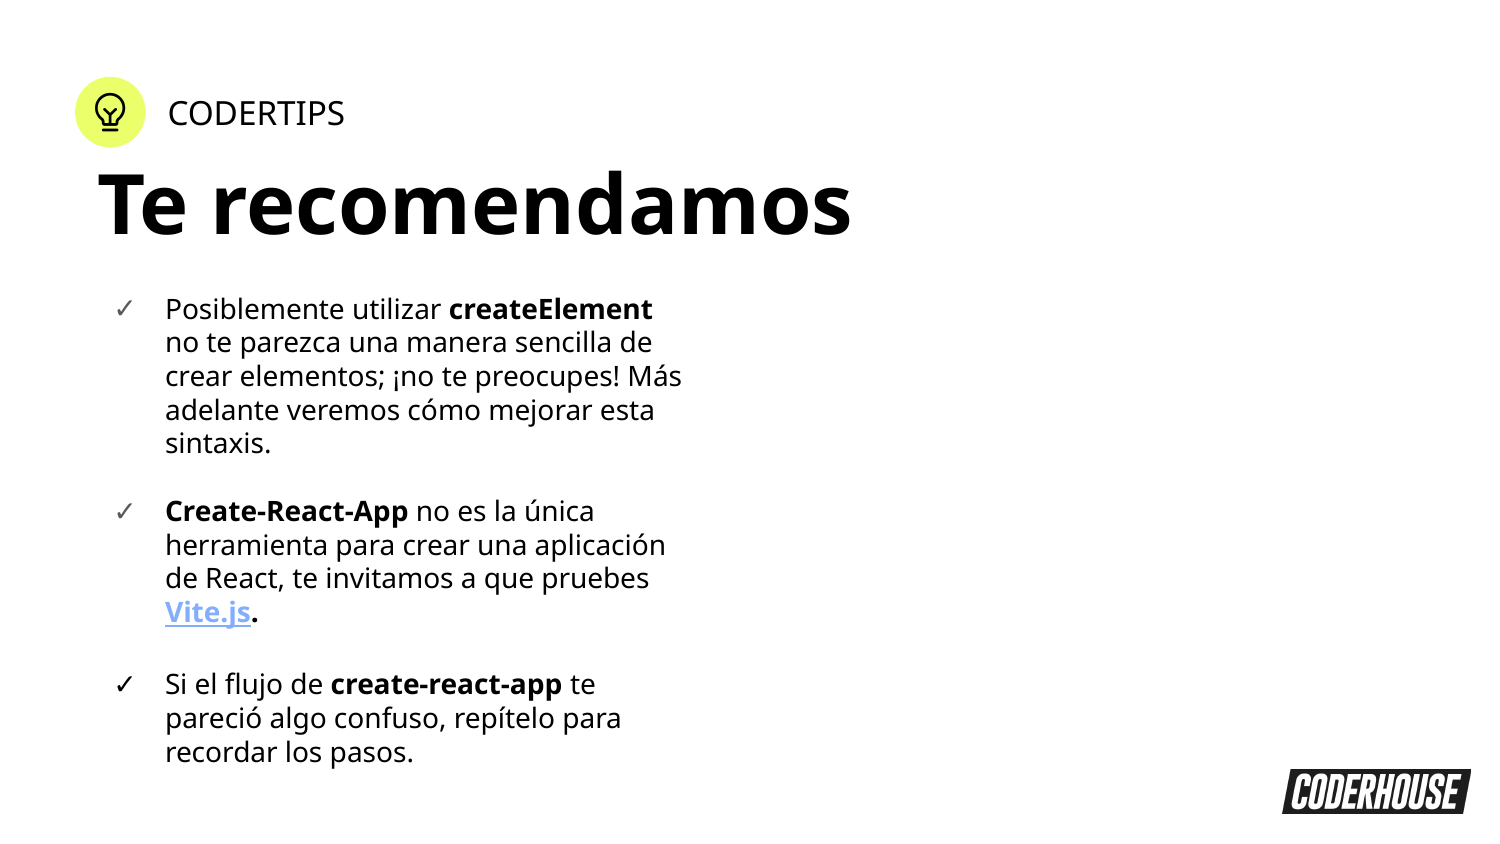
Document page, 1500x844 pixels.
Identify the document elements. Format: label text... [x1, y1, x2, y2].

text_box Posiblemente utilizar createElement no te parezca una manera sencilla de crear elementos; ¡no te preocupes! Más adelante veremos cómo mejorar esta sintaxis. Create-React-App no es la única herramienta para crear una aplicación de React, te invitamos a que pruebes Vite.js. Si el flujo de create-react-app te pareció algo confuso, repítelo para recordar los pasos. [74, 275, 704, 783]
text_box [75, 76, 146, 138]
text_box [90, 141, 131, 148]
picture [1281, 769, 1471, 814]
picture [88, 90, 133, 134]
text_box CODERTIPS [152, 76, 678, 147]
text_box Te recomendamos [82, 147, 1282, 268]
